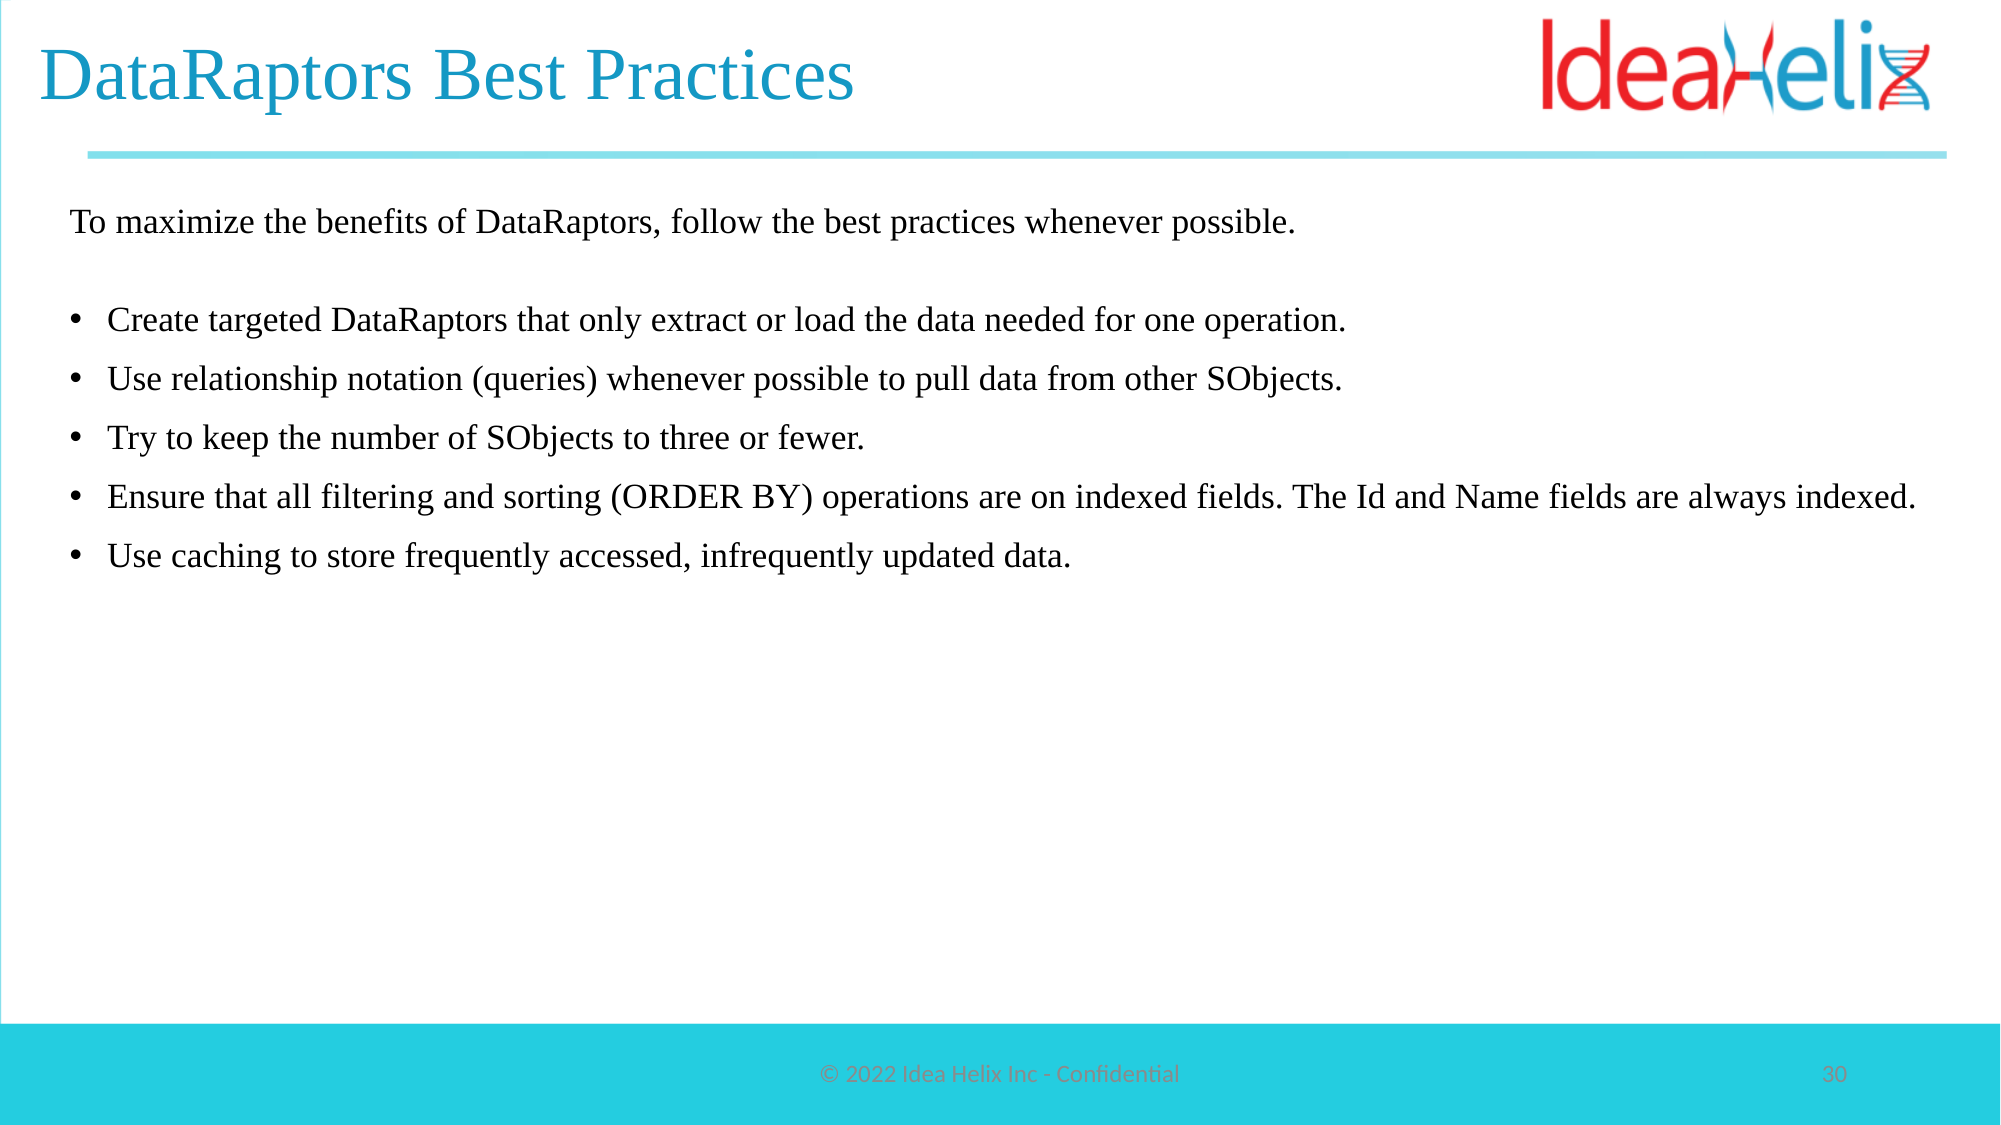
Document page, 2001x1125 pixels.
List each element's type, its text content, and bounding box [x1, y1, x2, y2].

list To maximize the benefits of DataRaptors, follow the best practices whenever possible. Create targeted DataRaptors that only extract or load the data needed for one operation. Use relationship notation (queries) whenever possible to pull data from other SObjects. Try to keep the number of SObjects to three or fewer. Ensure that all filtering and sorting (ORDER BY) operations are on indexed fields. The Id and Name fields are always indexed. Use caching to store frequently accessed, infrequently updated data. [54, 195, 1974, 1026]
slide_number 30 [1412, 1042, 1863, 1103]
title DataRaptors Best Practices [24, 0, 1571, 150]
picture [0, 0, 2001, 1125]
footer © 2022 Idea Helix Inc - Confidential [662, 1042, 1338, 1103]
